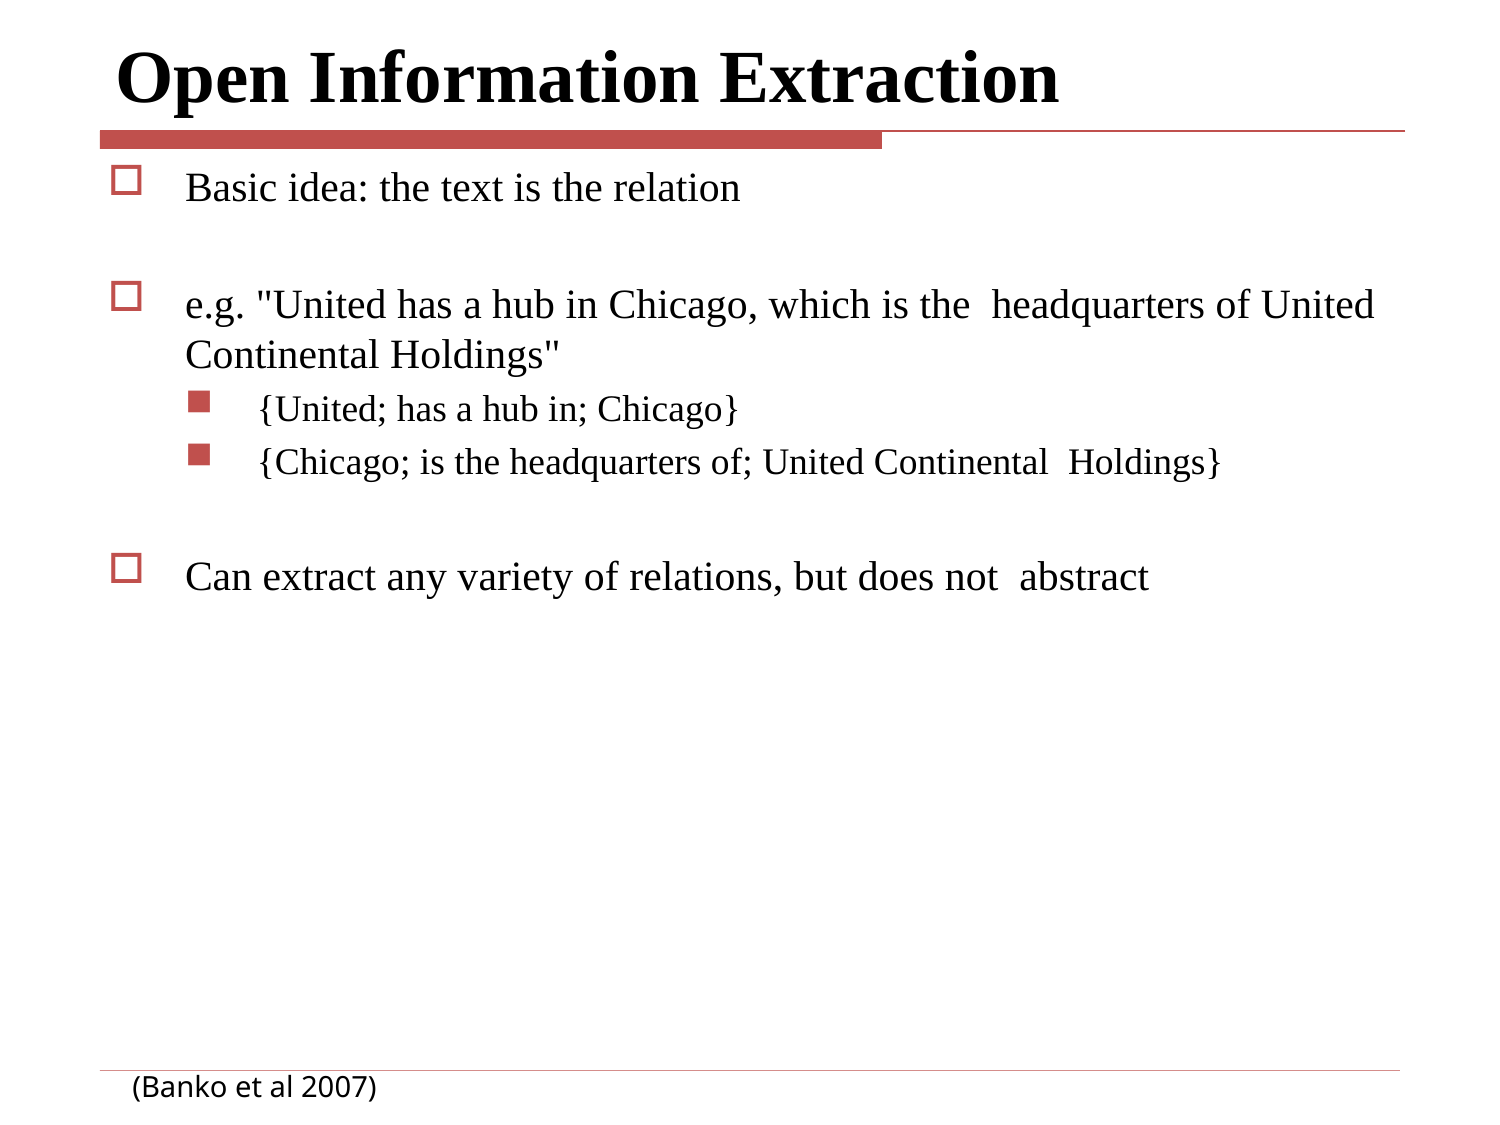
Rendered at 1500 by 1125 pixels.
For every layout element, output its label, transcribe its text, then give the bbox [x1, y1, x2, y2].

text_box (Banko et al 2007) [117, 1061, 392, 1111]
title Open Information Extraction [100, 30, 1412, 126]
list Basic idea: the text is the relation e.g. "United has a hub in Chicago, which is the headquarters of United Continental Holdings" {United; has a hub in; Chicago} {Chicago; is the headquarters of; United Continental Holdings} Can extract any variety of relations, but does not abstract [92, 152, 1406, 1059]
